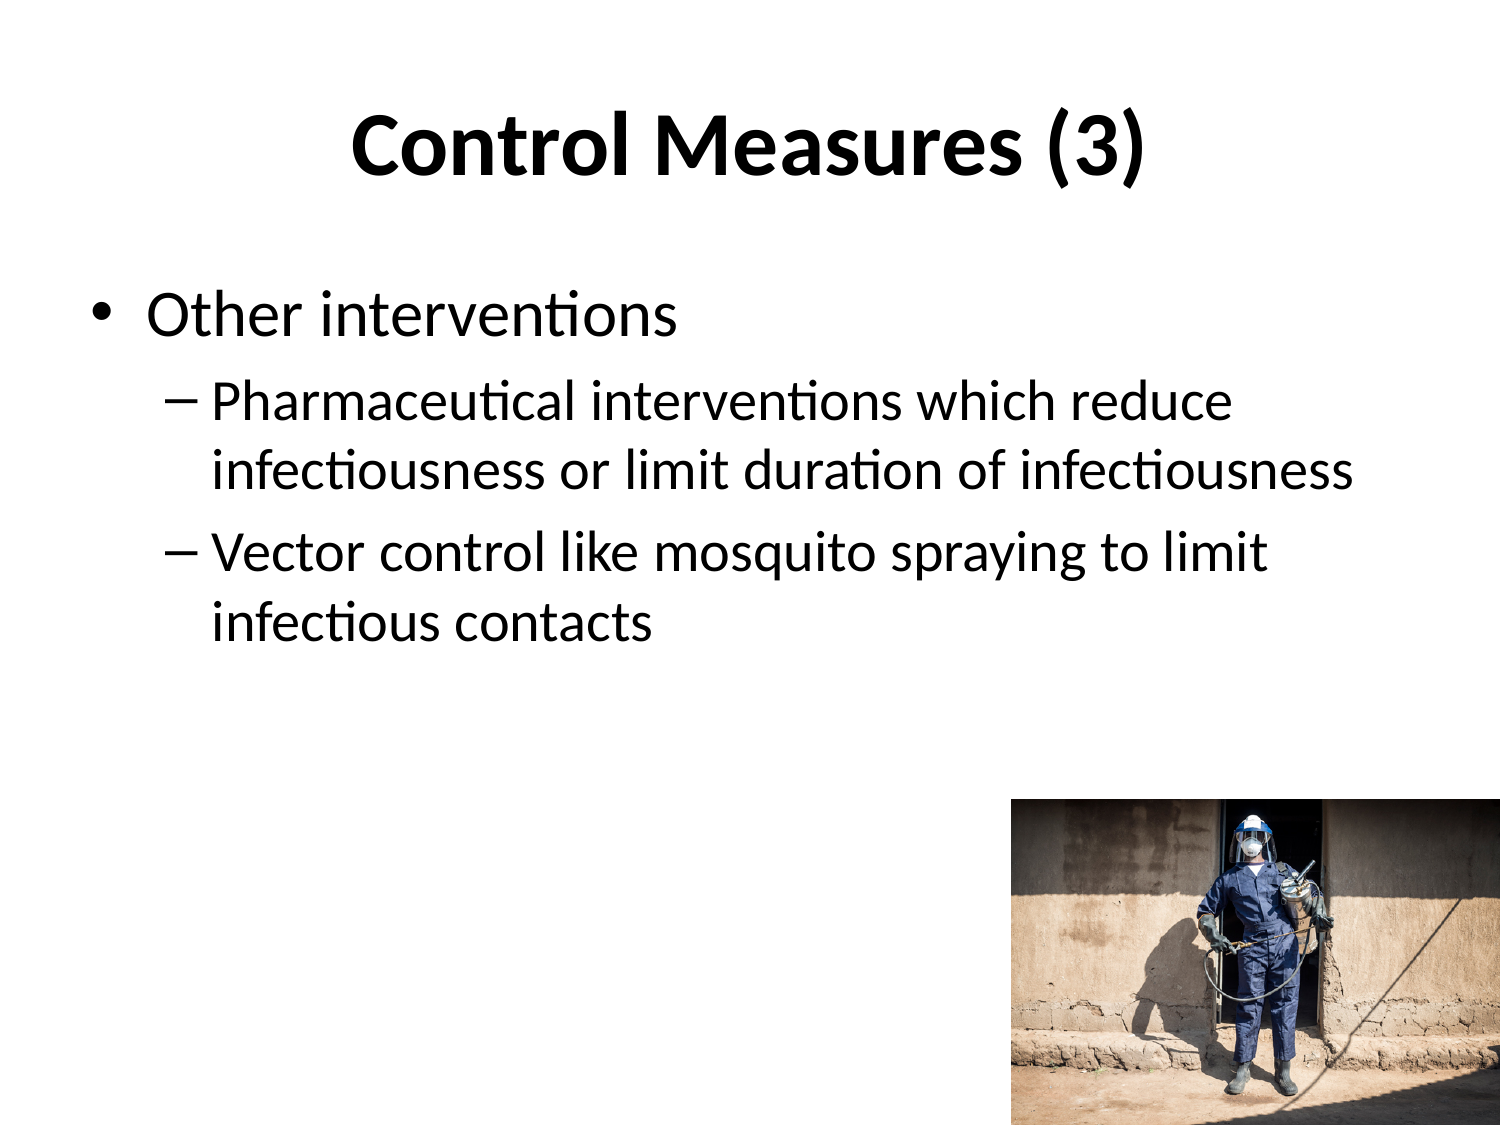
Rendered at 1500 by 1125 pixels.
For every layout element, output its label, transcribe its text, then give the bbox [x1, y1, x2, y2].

picture [1011, 799, 1500, 1125]
list Other interventions Pharmaceutical interventions which reduce infectiousness or limit duration of infectiousness Vector control like mosquito spraying to limit infectious contacts [75, 262, 1425, 1005]
title Control Measures (3) [75, 45, 1425, 233]
